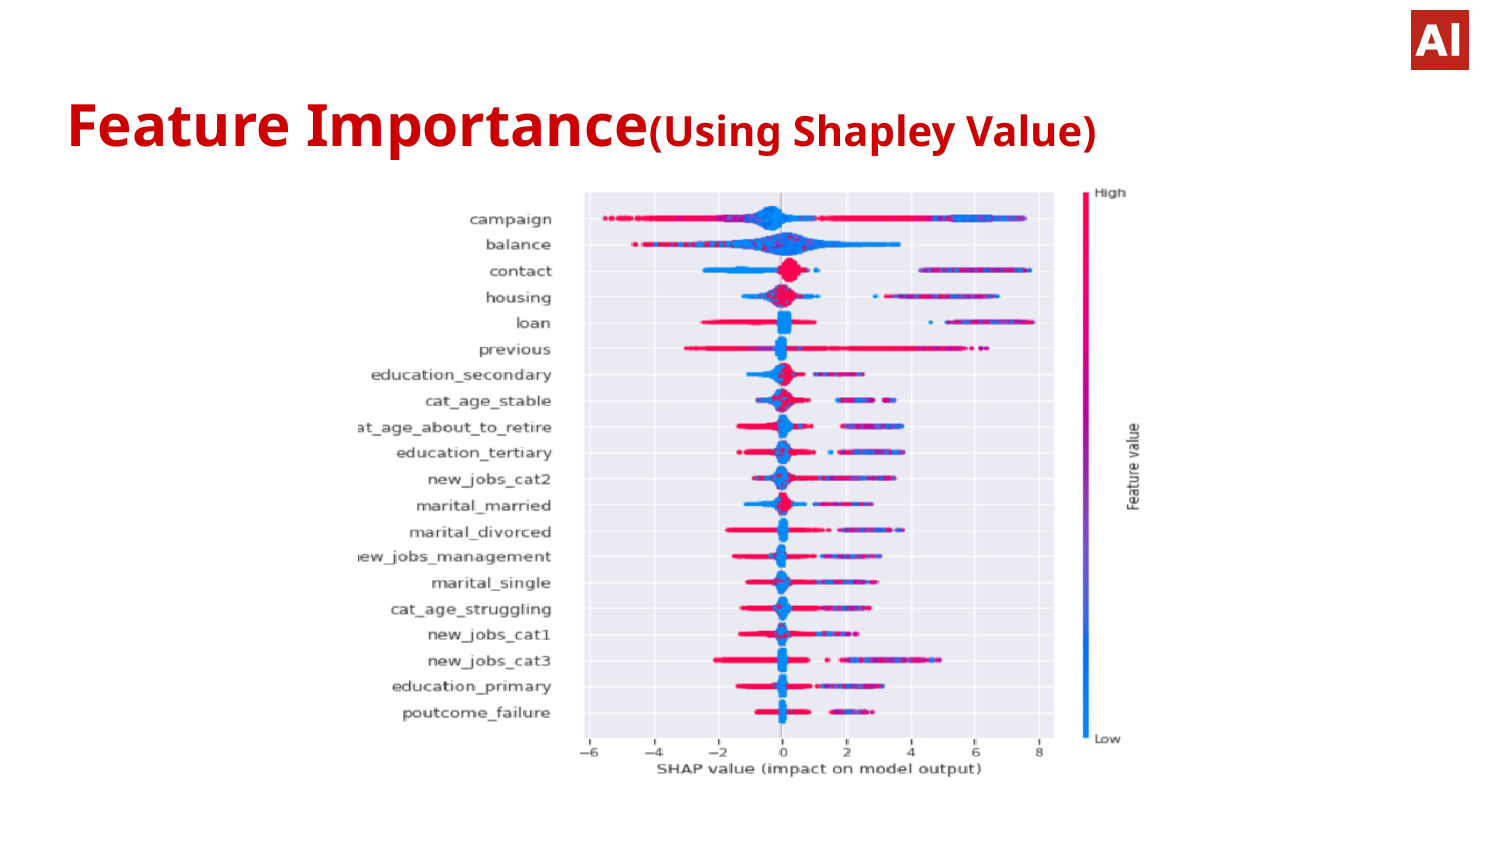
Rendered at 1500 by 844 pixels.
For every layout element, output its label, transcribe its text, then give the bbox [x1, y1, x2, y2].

picture [357, 180, 1154, 781]
title Feature Importance(Using Shapley Value) [51, 72, 1449, 167]
picture [1411, 10, 1469, 70]
